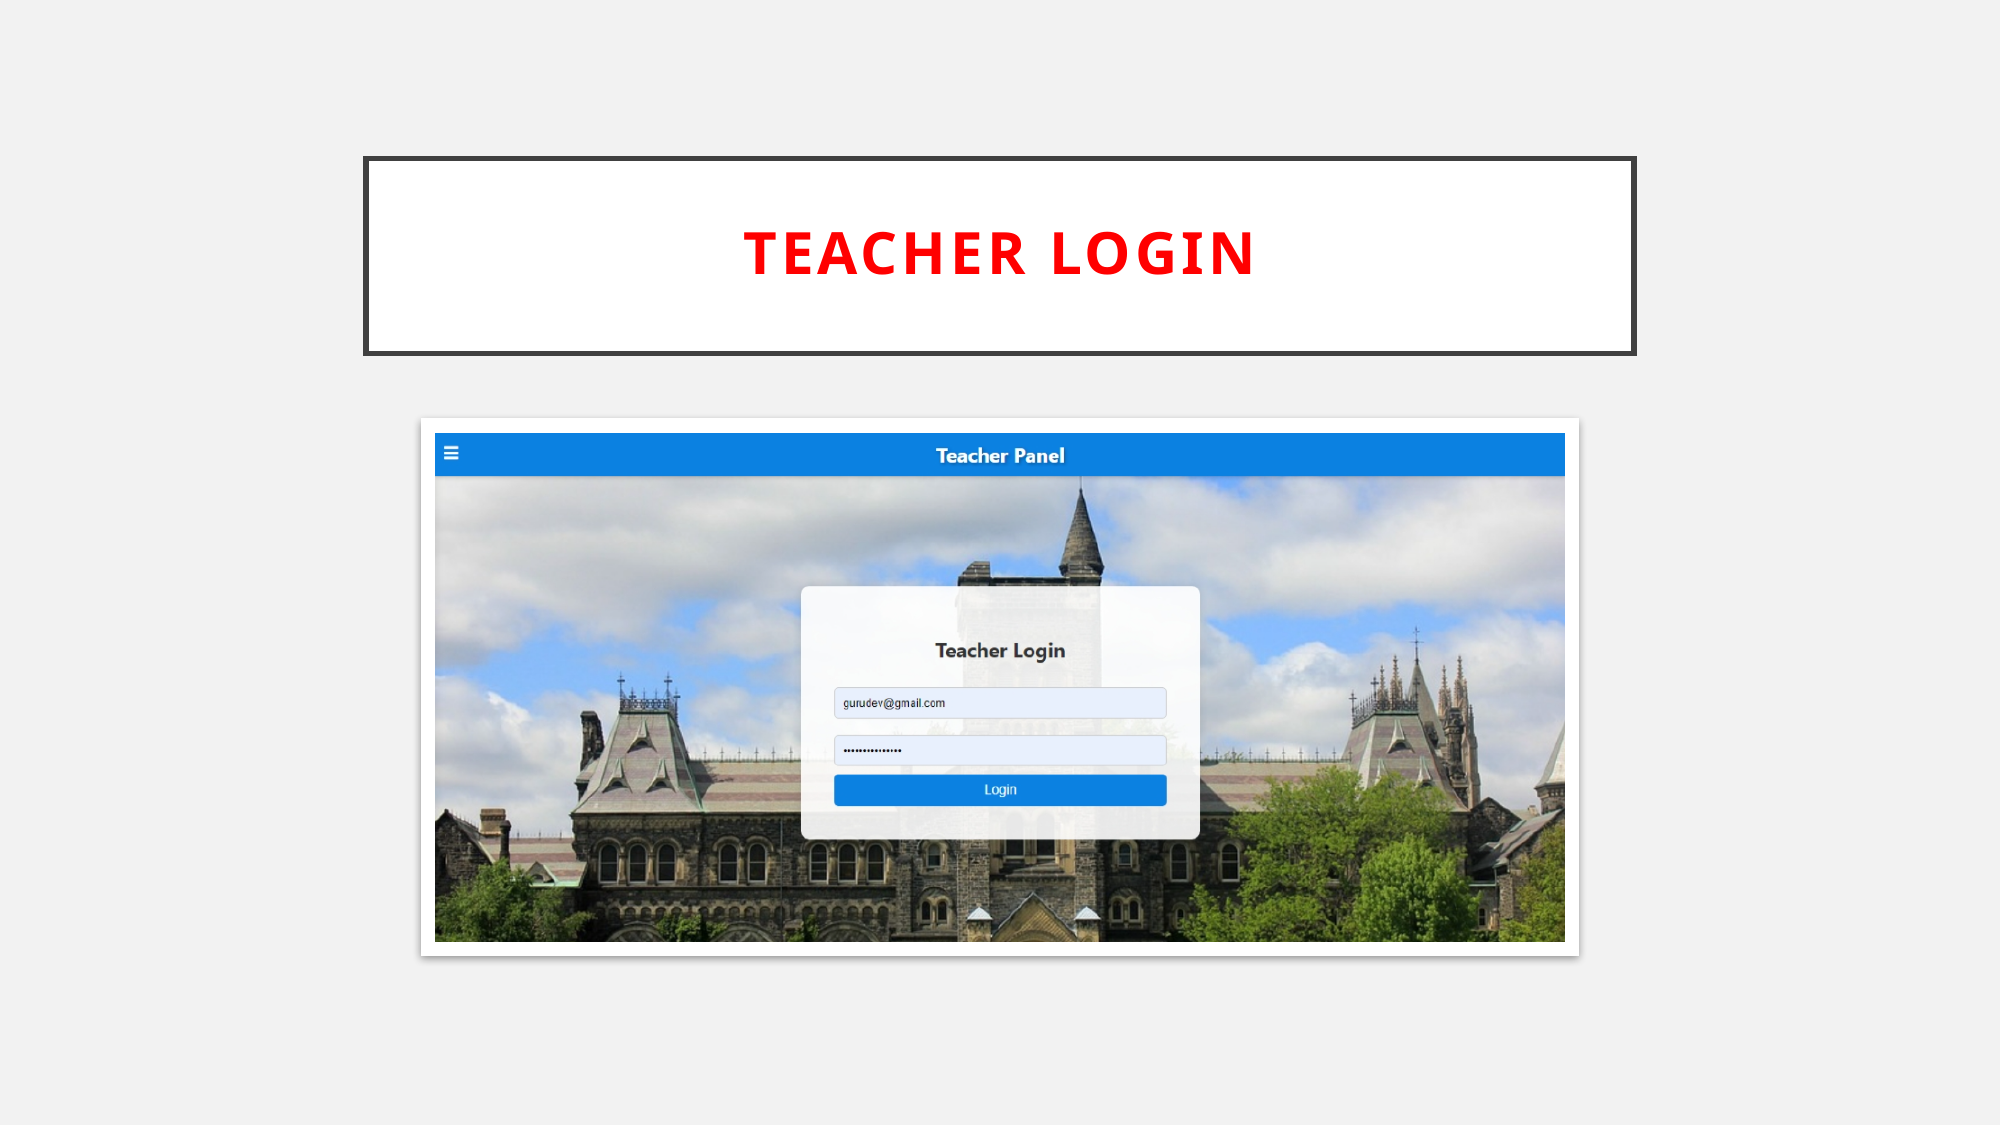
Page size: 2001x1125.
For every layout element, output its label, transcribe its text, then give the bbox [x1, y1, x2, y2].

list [435, 432, 1565, 942]
title TEACHER LOGIN [363, 156, 1637, 356]
